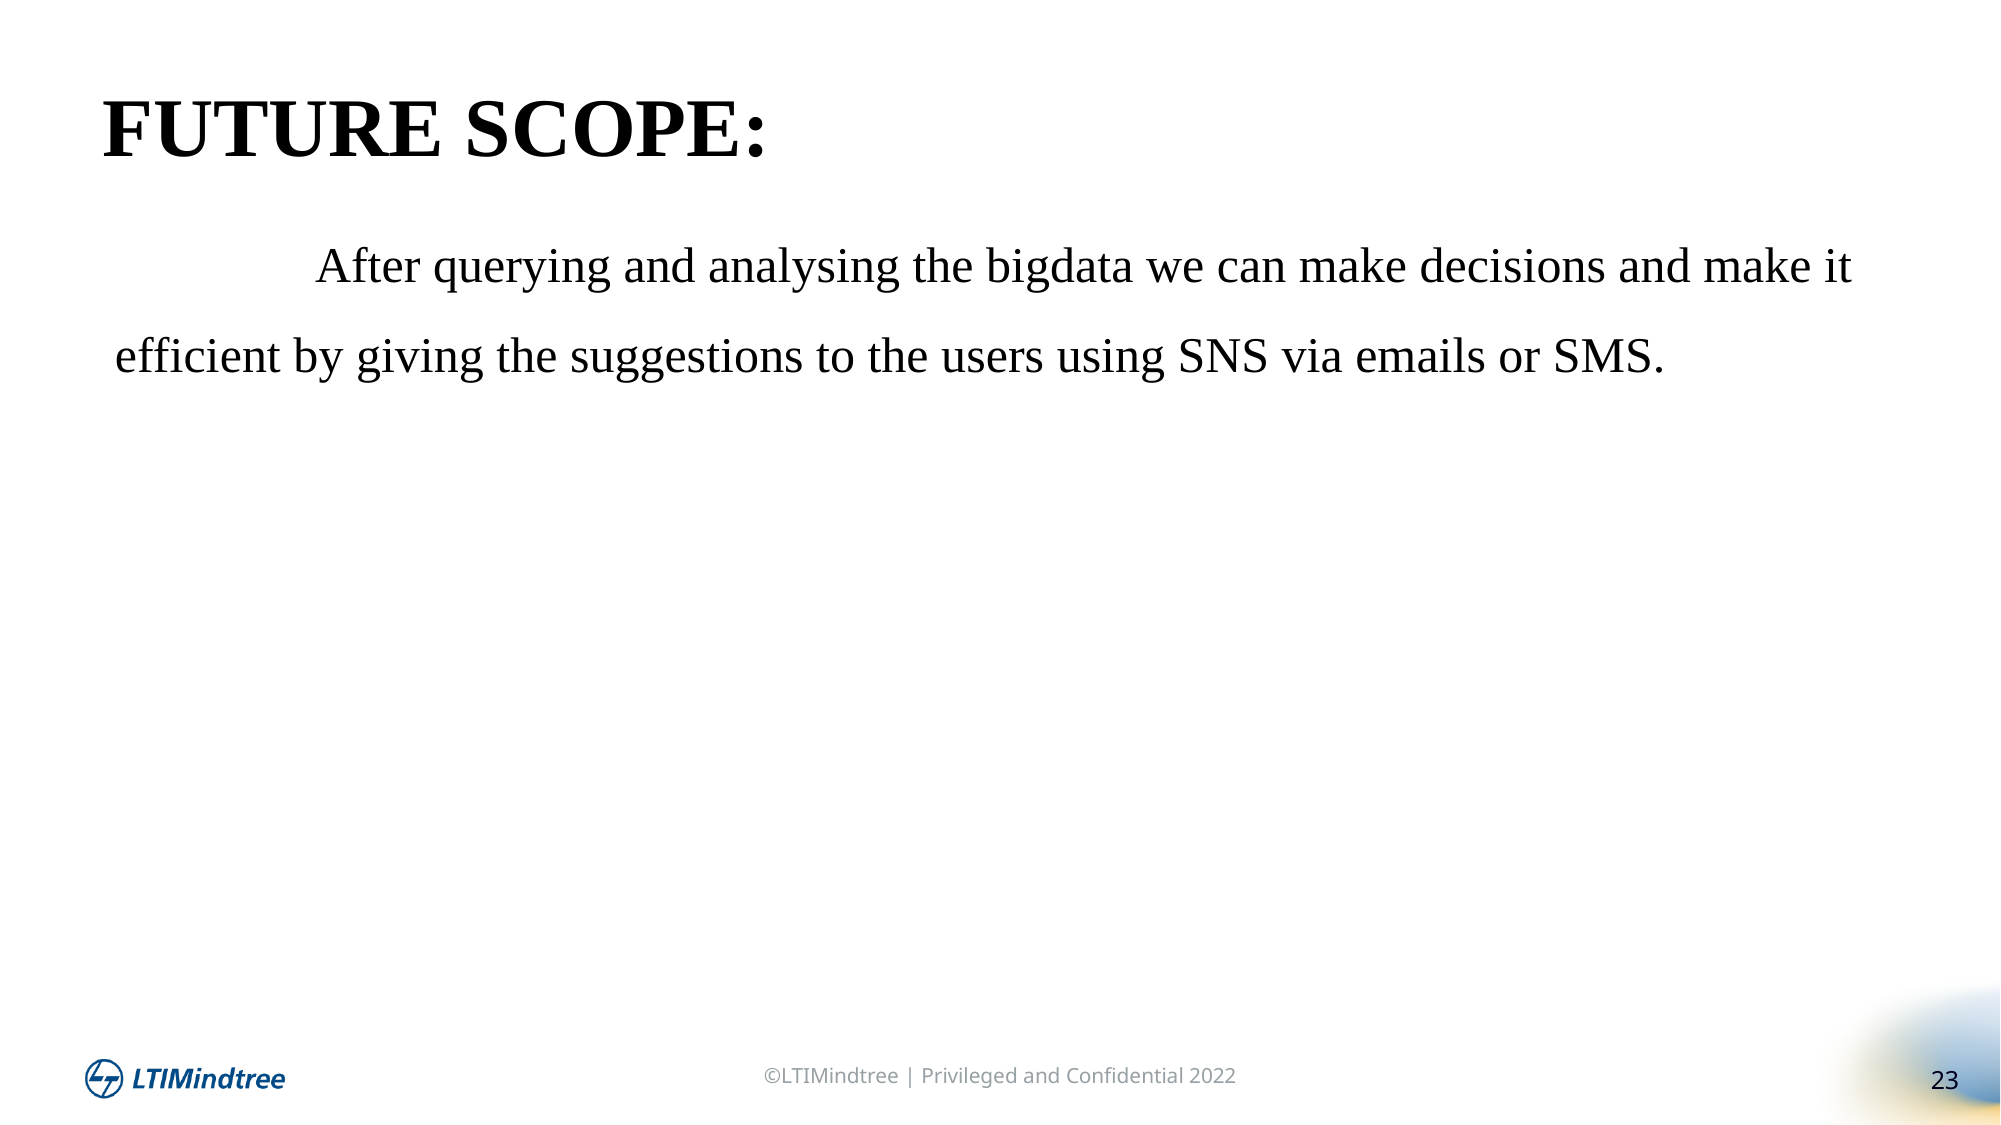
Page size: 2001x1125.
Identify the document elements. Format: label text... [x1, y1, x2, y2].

picture [1774, 966, 2001, 1125]
list FUTURE SCOPE: [87, 77, 1913, 149]
list After querying and analysing the bigdata we can make decisions and make it efficient by giving the suggestions to the users using SNS via emails or SMS. [99, 194, 1925, 786]
